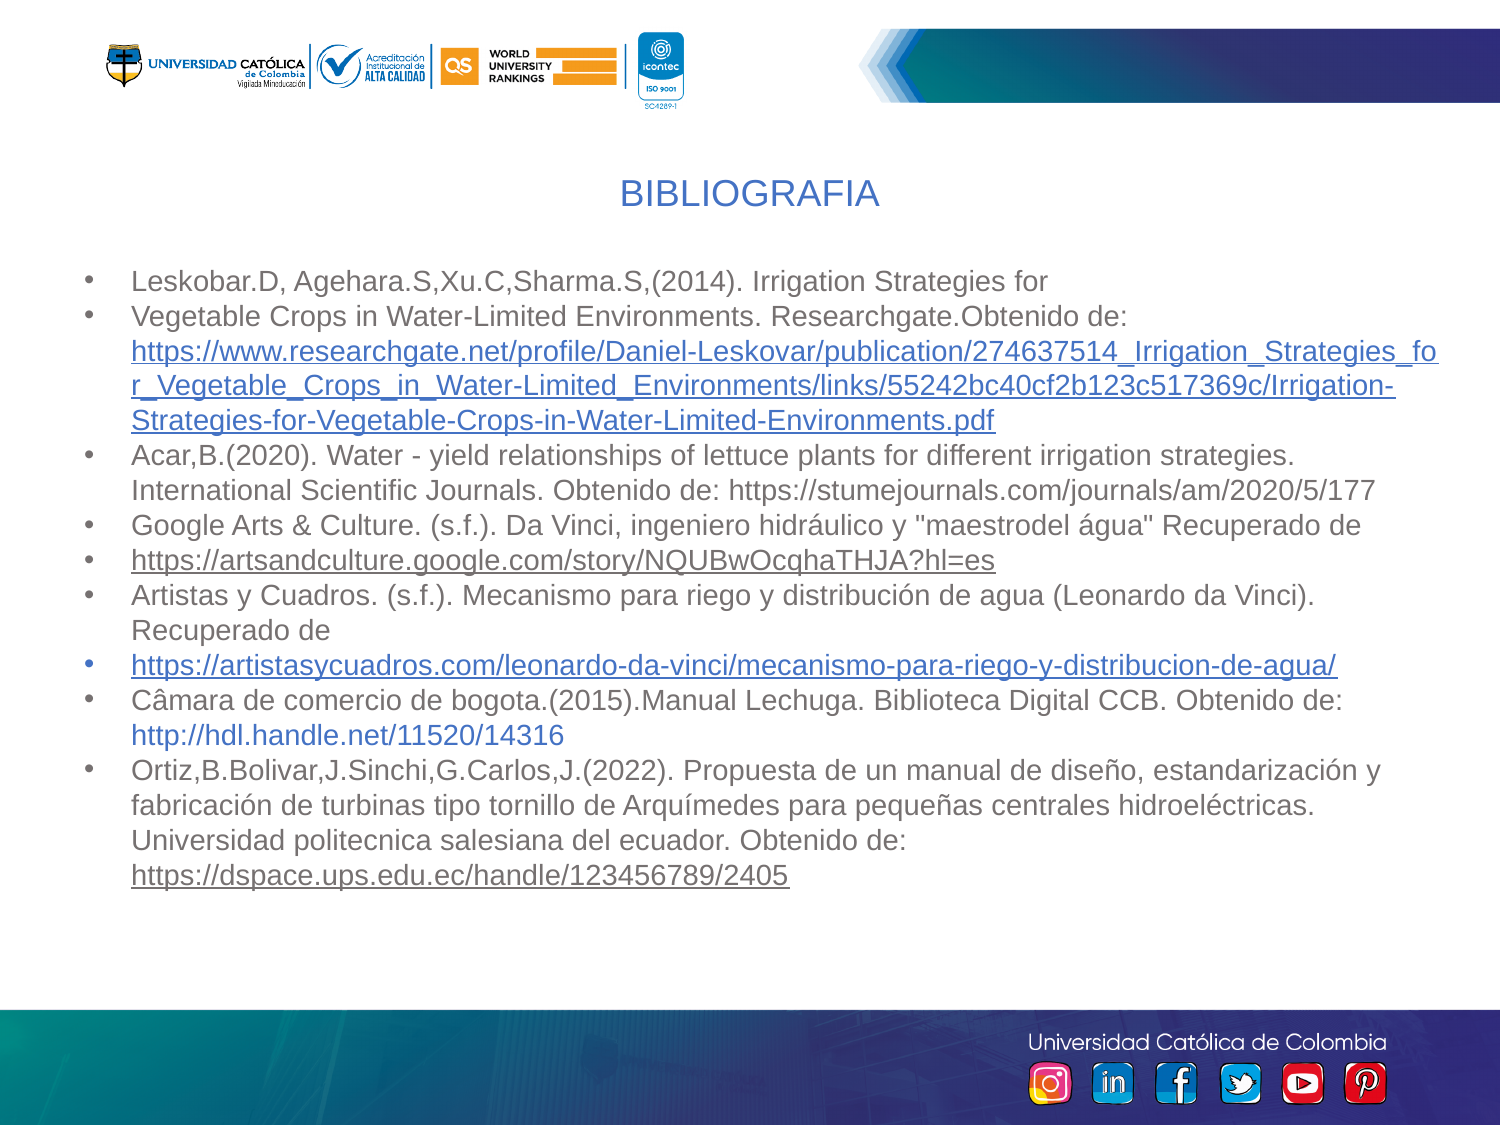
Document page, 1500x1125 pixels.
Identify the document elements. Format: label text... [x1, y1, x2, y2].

text_box Leskobar.D, Agehara.S,Xu.C,Sharma.S,(2014). Irrigation Strategies for Vegetable Crops in Water-Limited Environments. Researchgate.Obtenido de: https://www.researchgate.net/profile/Daniel-Leskovar/publication/274637514_Irrigation_Strategies_for_Vegetable_Crops_in_Water-Limited_Environments/links/55242bc40cf2b123c517369c/Irrigation-Strategies-for-Vegetable-Crops-in-Water-Limited-Environments.pdf Acar,B.(2020). Water - yield relationships of lettuce plants for different irrigation strategies. International Scientific Journals. Obtenido de: https://stumejournals.com/journals/am/2020/5/177 Google Arts & Culture. (s.f.). Da Vinci, ingeniero hidráulico y "maestrodel água" Recuperado de https://artsandculture.google.com/story/NQUBwOcqhaTHJA?hl=es Artistas y Cuadros. (s.f.). Mecanismo para riego y distribución de agua (Leonardo da Vinci). Recuperado de https://artistasycuadros.com/leonardo-da-vinci/mecanismo-para-riego-y-distribucion-de-agua/ Câmara de comercio de bogota.(2015).Manual Lechuga. Biblioteca Digital CCB. Obtenido de: http://hdl.handle.net/11520/14316 Ortiz,B.Bolivar,J.Sinchi,G.Carlos,J.(2022). Propuesta de un manual de diseño, estandarización y fabricación de turbinas tipo tornillo de Arquímedes para pequeñas centrales hidroeléctricas. Universidad politecnica salesiana del ecuador. Obtenido de: https://dspace.ups.edu.ec/handle/123456789/2405 [69, 254, 1460, 899]
text_box BIBLIOGRAFIA [604, 161, 896, 222]
picture [0, 0, 1500, 1125]
